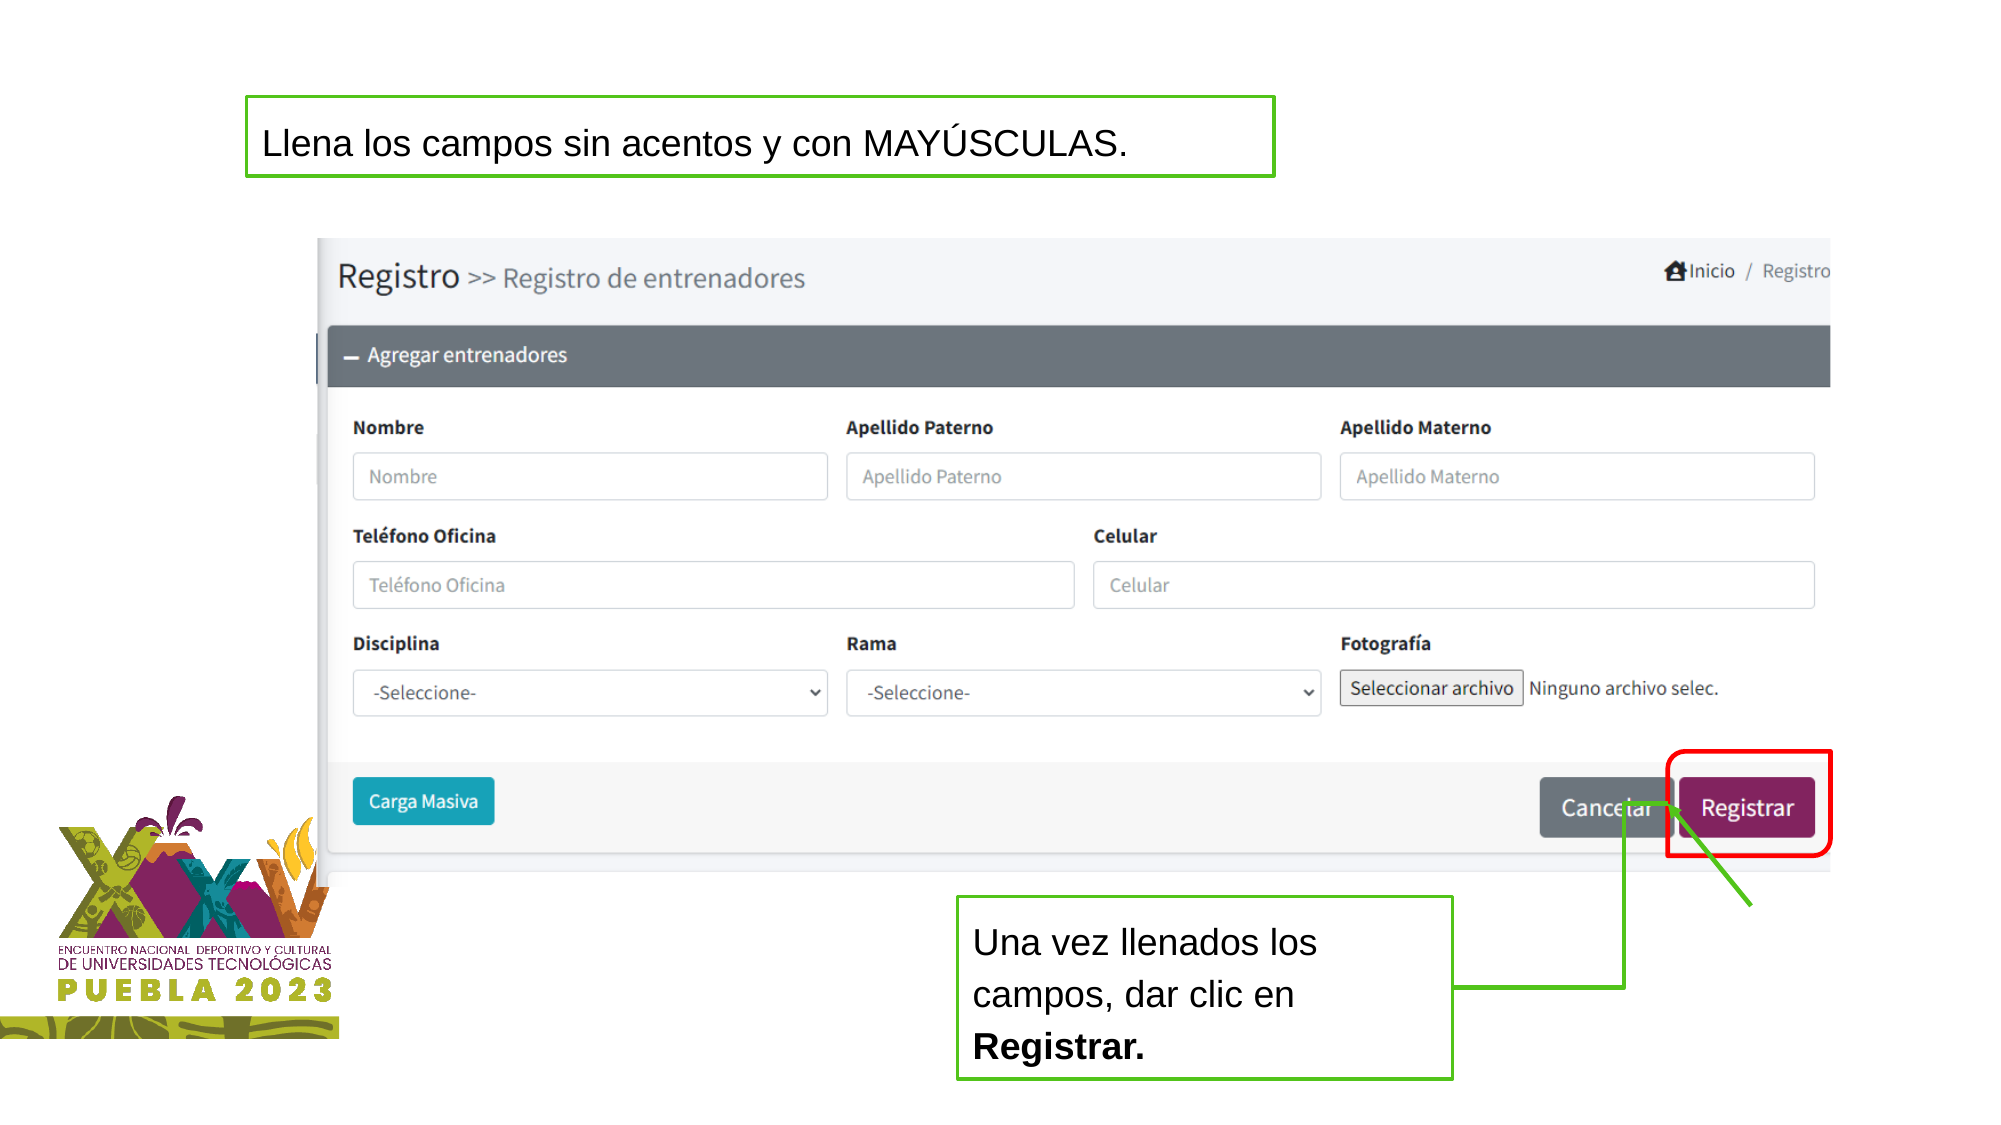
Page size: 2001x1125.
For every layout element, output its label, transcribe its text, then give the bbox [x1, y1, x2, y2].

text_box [1748, 855, 1752, 906]
text_box Llena los campos sin acentos y con MAYÚSCULAS. [246, 96, 1274, 177]
text_box Una vez llenados los campos, dar clic en Registrar. [957, 896, 1453, 1080]
picture [0, 238, 1831, 1039]
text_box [1452, 855, 1750, 988]
